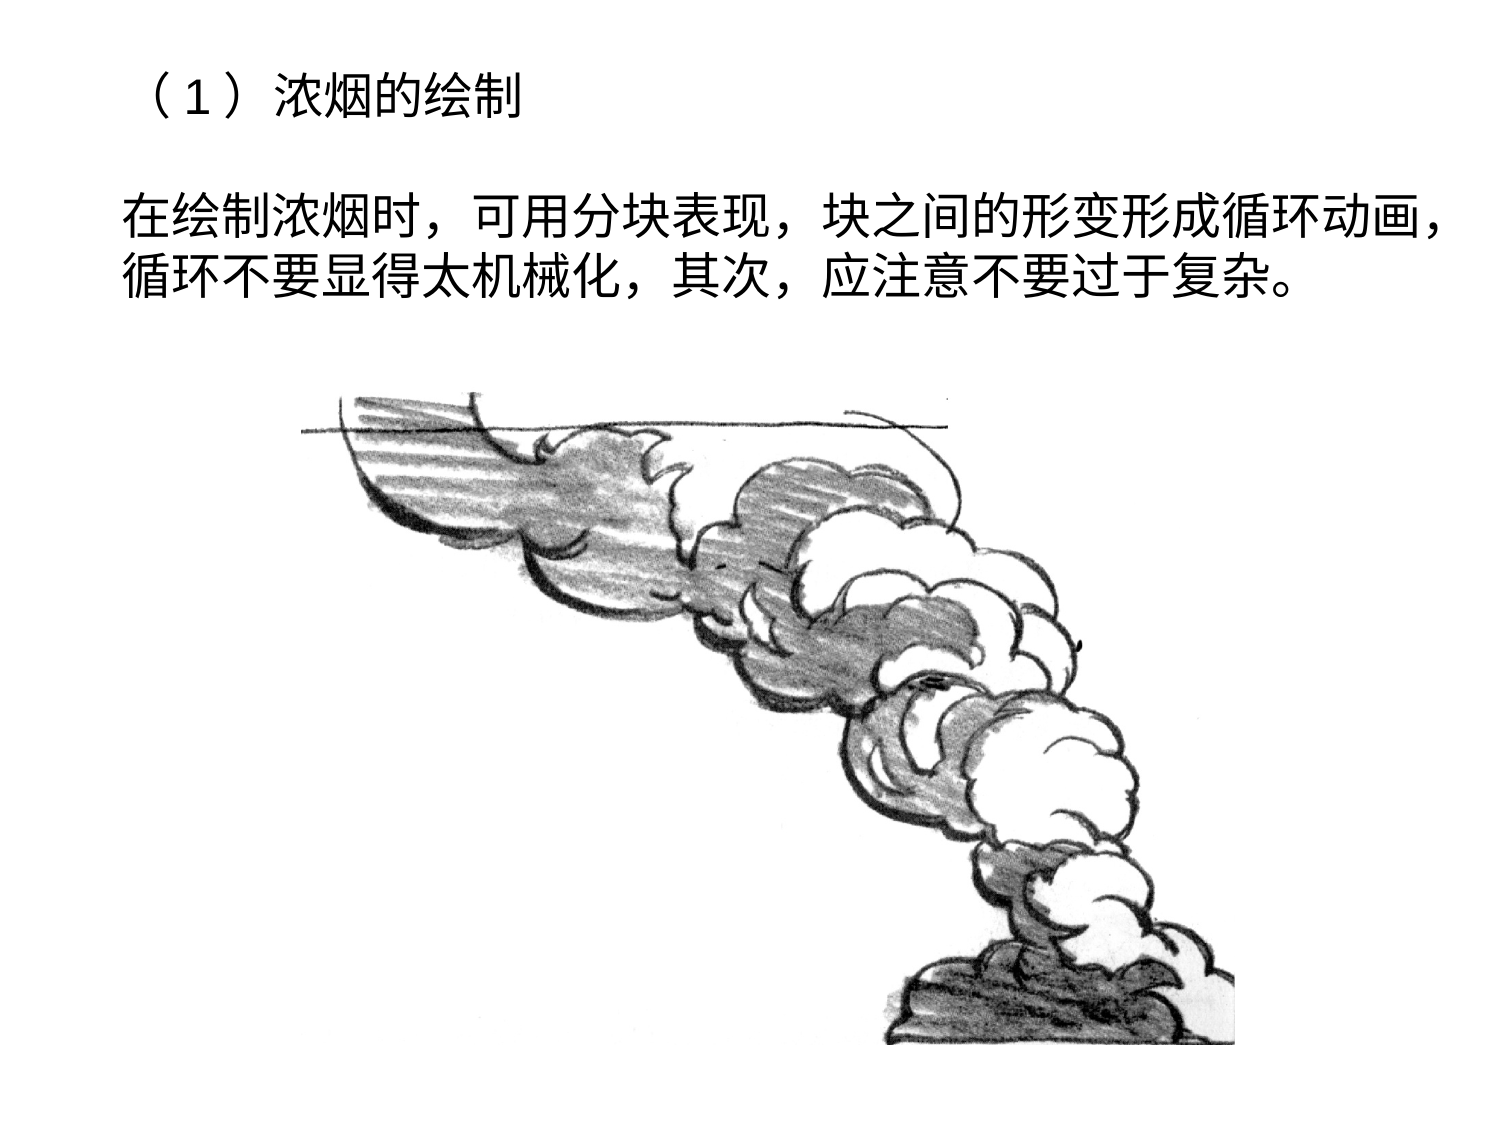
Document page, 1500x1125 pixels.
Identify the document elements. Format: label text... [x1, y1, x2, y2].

text_box （1）浓烟的绘制 在绘制浓烟时，可用分块表现，块之间的形变形成循环动画， 循环不要显得太机械化，其次，应注意不要过于复杂。 [63, 57, 1443, 313]
picture [300, 325, 1235, 1045]
